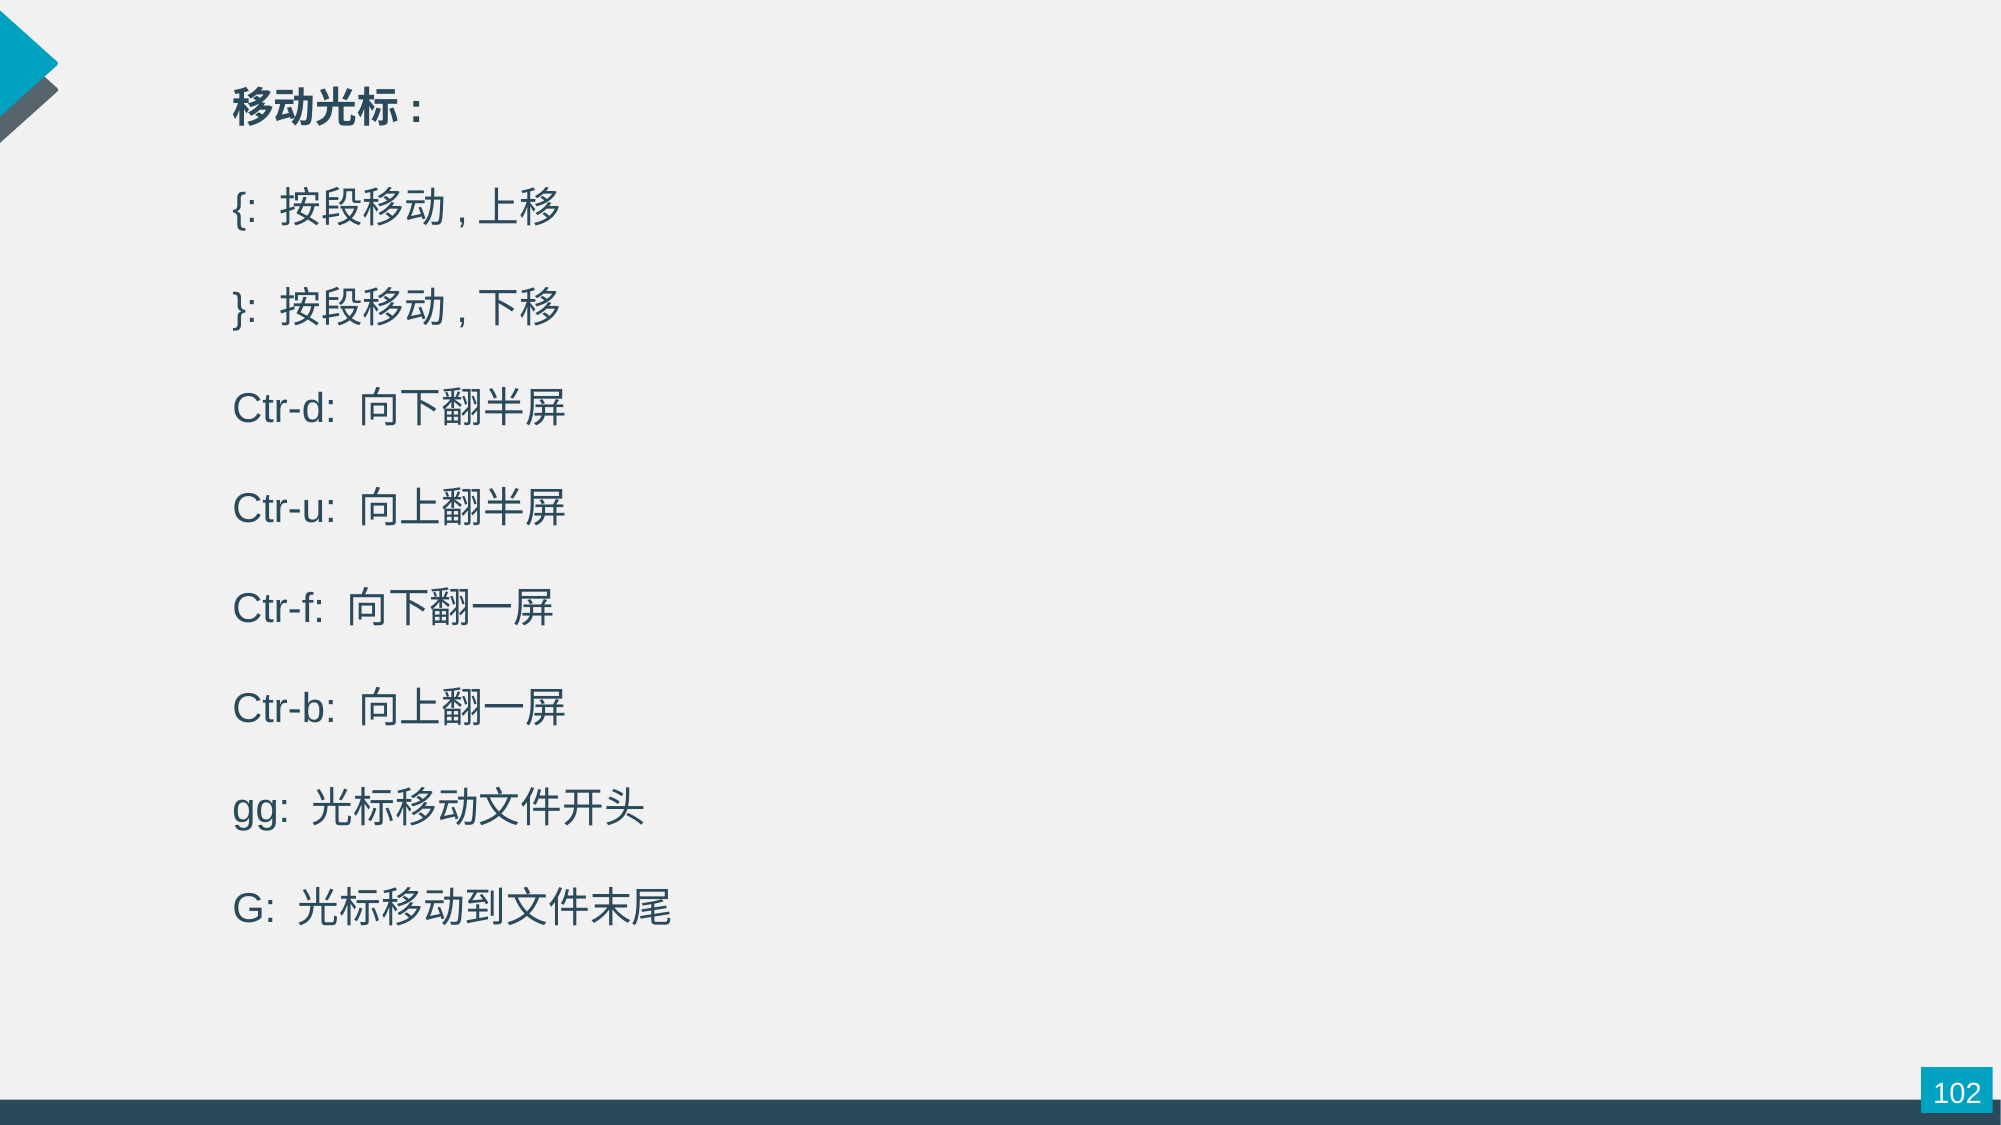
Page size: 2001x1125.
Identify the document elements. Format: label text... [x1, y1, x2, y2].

text_box [0, 77, 59, 143]
picture [0, 0, 2001, 1099]
text_box [0, 10, 58, 117]
text_box 移动光标: {: 按段移动,上移 }: 按段移动,下移 Ctr-d: 向下翻半屏 Ctr-u: 向上翻半屏 Ctr-f: 向下翻一屏 Ctr-b: 向上翻一屏 gg: 光标移动文件开头 G: 光标移动到文件末尾 [217, 73, 1855, 989]
